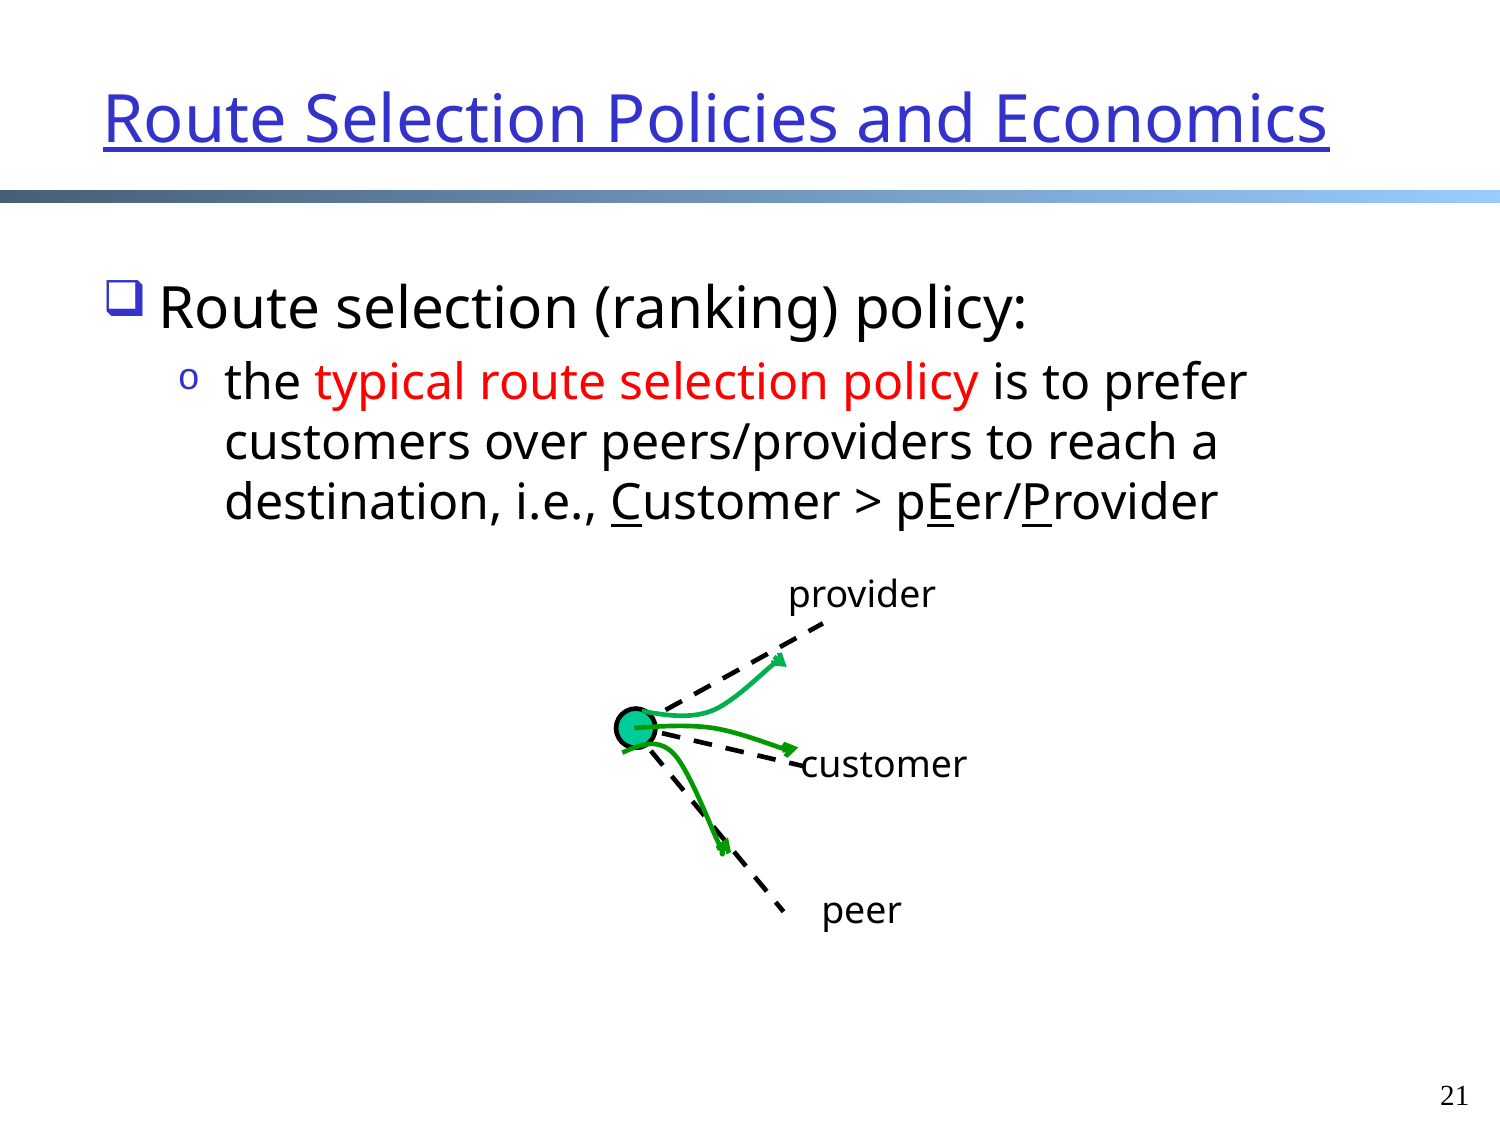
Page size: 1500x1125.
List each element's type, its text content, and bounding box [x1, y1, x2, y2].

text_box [615, 562, 981, 939]
text_box a2 [1424, 190, 1428, 203]
list Route selection (ranking) policy: the typical route selection policy is to prefer customers over peers/providers to reach a destination, i.e., Customer > pEer/Provider [87, 262, 1409, 1060]
text_box 21 [1424, 1068, 1500, 1125]
title Route Selection Policies and Economics [87, 21, 1404, 210]
